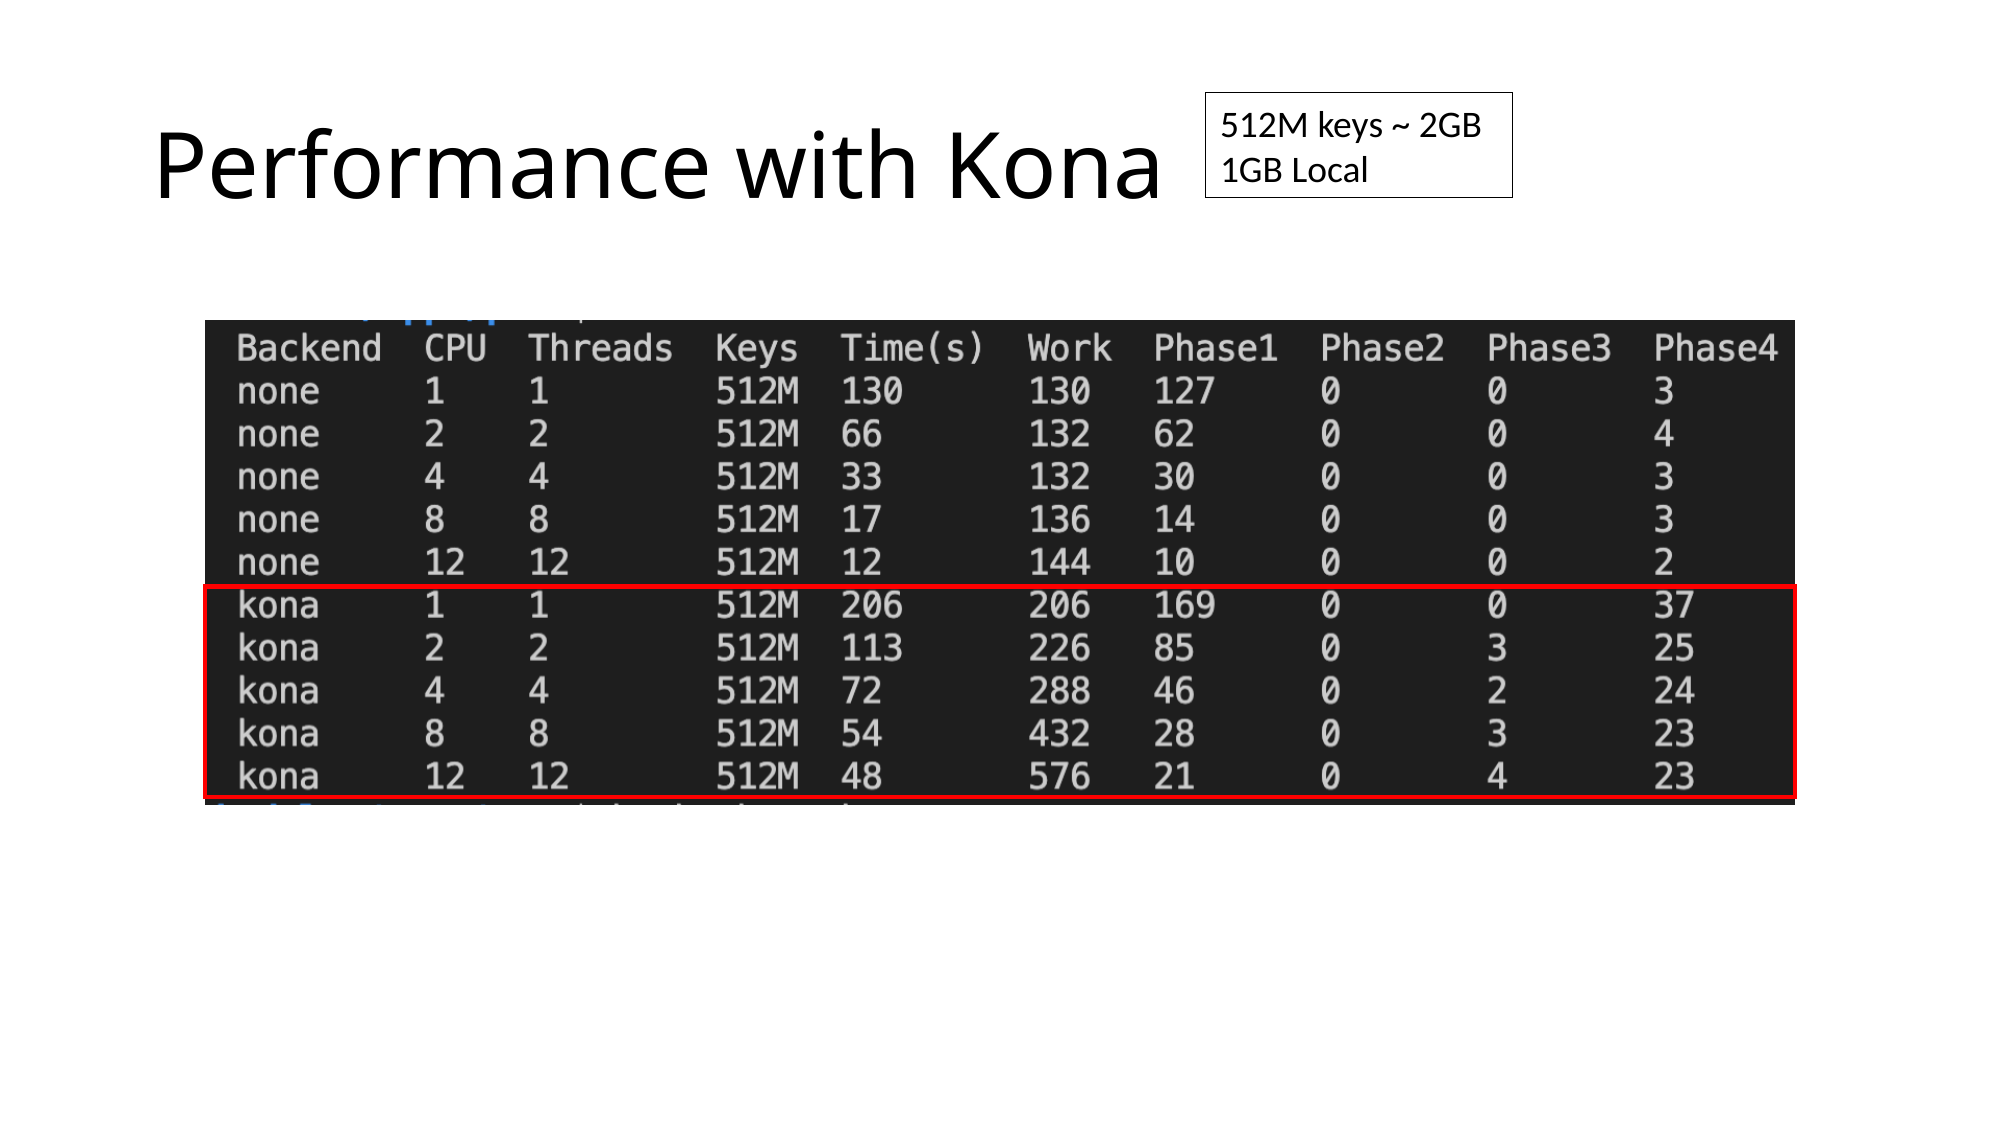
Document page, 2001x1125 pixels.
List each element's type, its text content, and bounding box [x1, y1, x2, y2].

picture [205, 320, 1795, 805]
text_box 512M keys ~ 2GB 1GB Local [1205, 92, 1513, 198]
title Performance with Kona [137, 59, 1863, 278]
